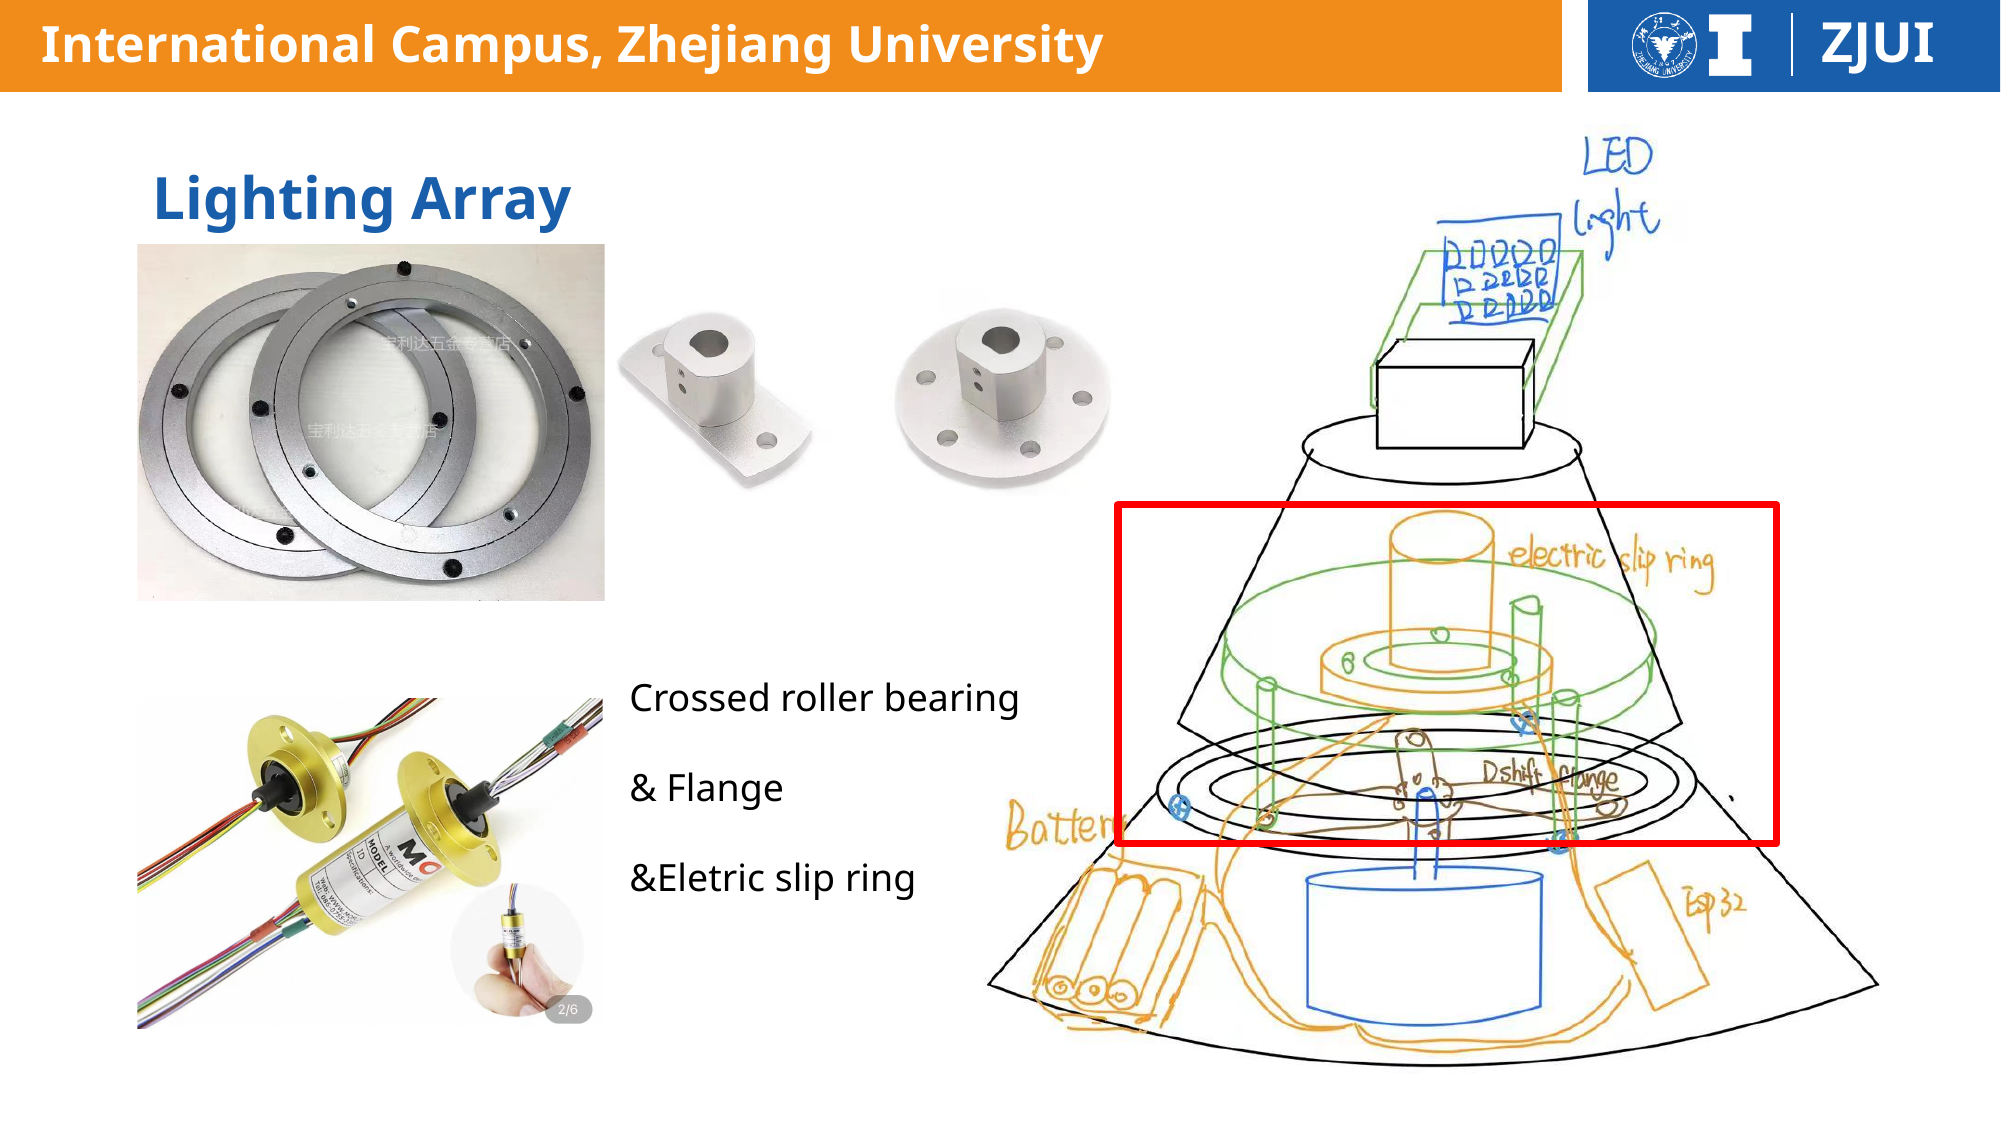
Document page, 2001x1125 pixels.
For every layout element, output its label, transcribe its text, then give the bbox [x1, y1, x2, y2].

picture [614, 124, 2000, 1125]
picture [137, 698, 603, 1029]
text_box Crossed roller bearing & Flange &Eletric slip ring [614, 666, 916, 952]
picture [1614, 0, 1774, 114]
title Lighting Array [137, 124, 916, 278]
picture [137, 244, 605, 601]
